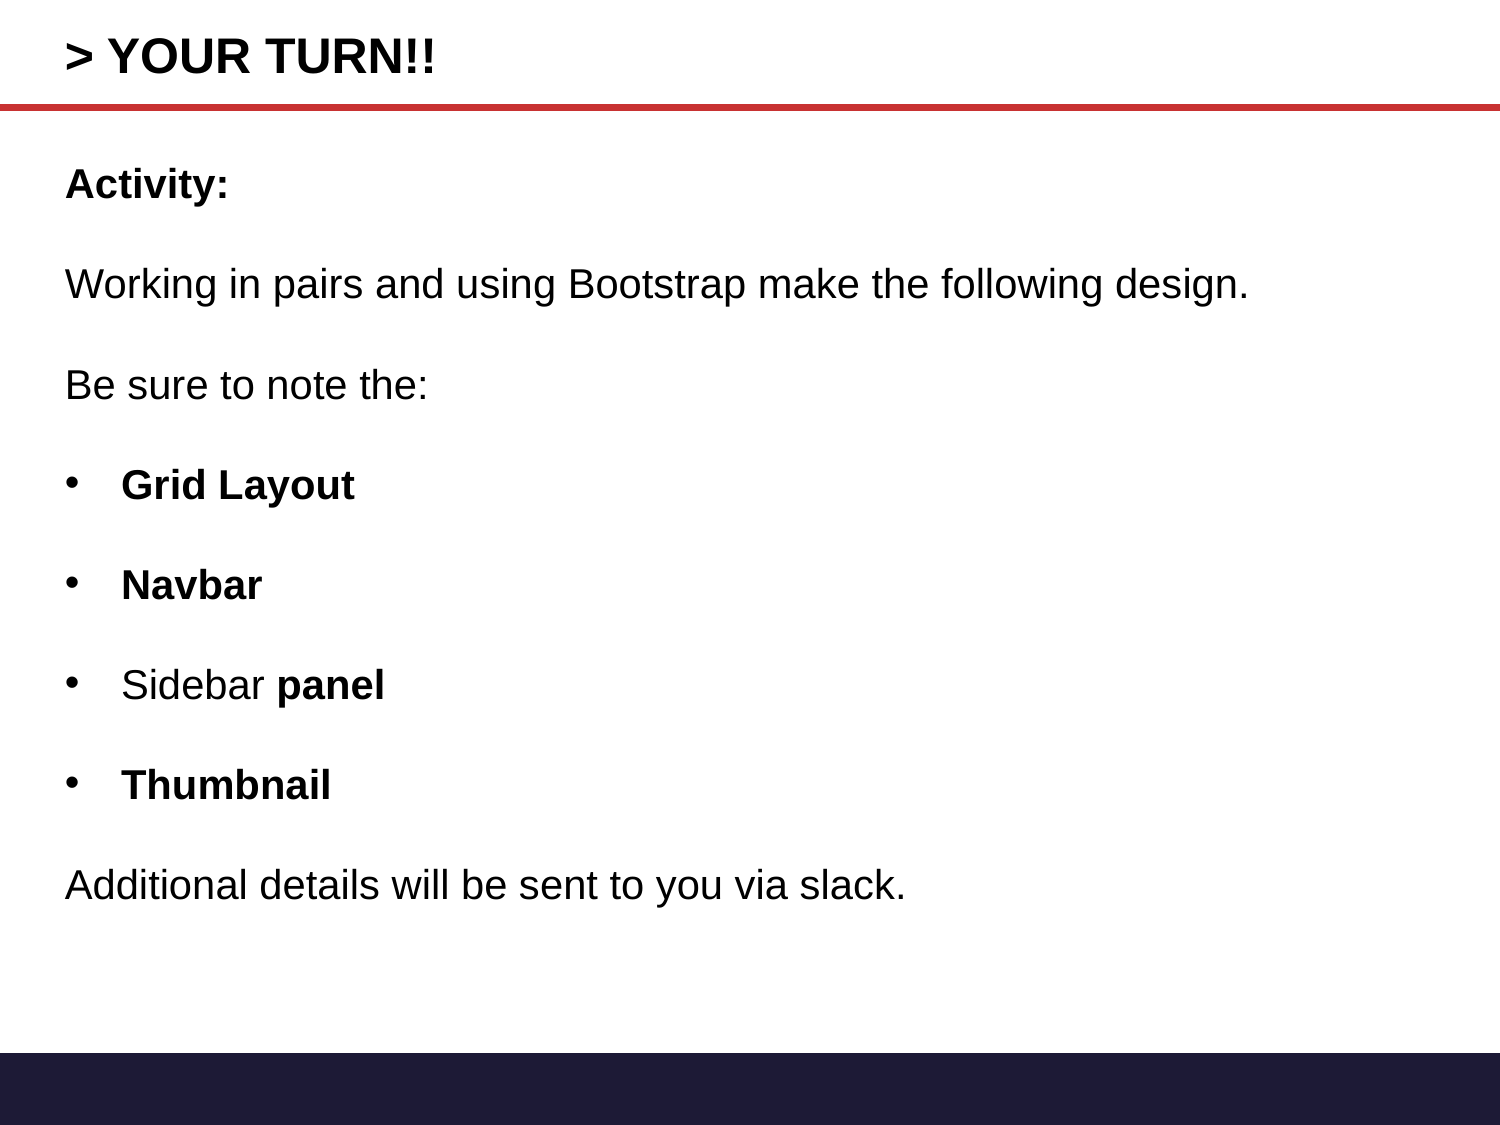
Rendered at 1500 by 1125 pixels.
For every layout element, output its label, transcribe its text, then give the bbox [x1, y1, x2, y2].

text_box Activity: Working in pairs and using Bootstrap make the following design. Be sure to note the: Grid Layout Navbar Sidebar panel Thumbnail Additional details will be sent to you via slack. [49, 149, 1475, 965]
text_box > YOUR TURN!! [50, 16, 913, 91]
